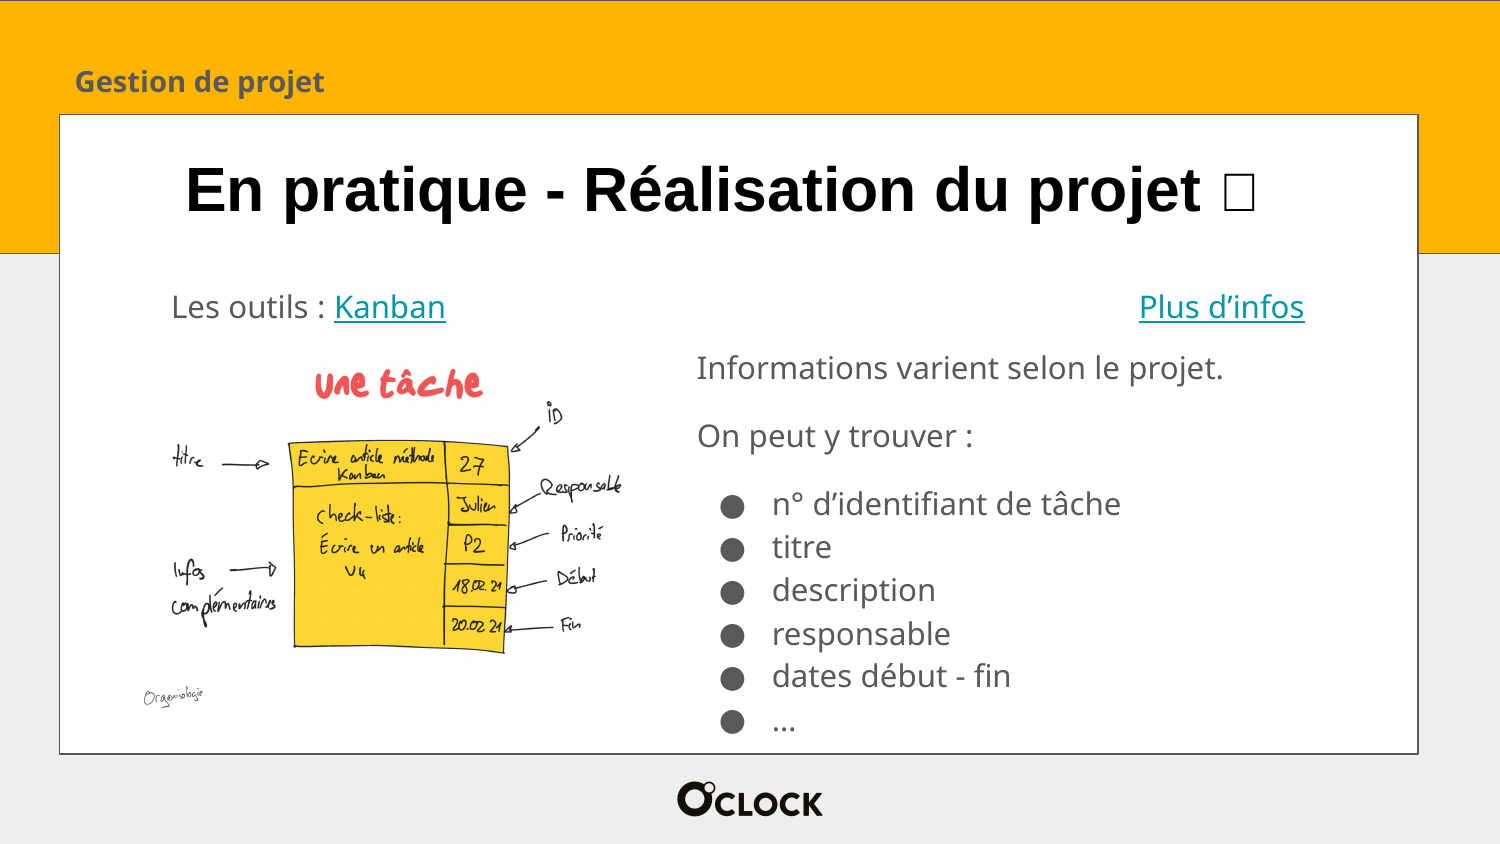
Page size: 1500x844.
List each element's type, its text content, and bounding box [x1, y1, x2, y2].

text_box En pratique - Réalisation du projet 🔨 [123, 134, 1322, 240]
picture [670, 754, 830, 844]
text_box [59, 114, 1418, 755]
text_box [0, 0, 1500, 254]
text_box Plus d’infos [975, 265, 1320, 346]
text_box Gestion de projet [59, 48, 509, 114]
picture [123, 323, 654, 729]
text_box Les outils : Kanban [156, 265, 975, 346]
text_box Informations varient selon le projet. On peut y trouver : n° d’identifiant de tâche titre description responsable dates début - fin … [681, 327, 1322, 724]
